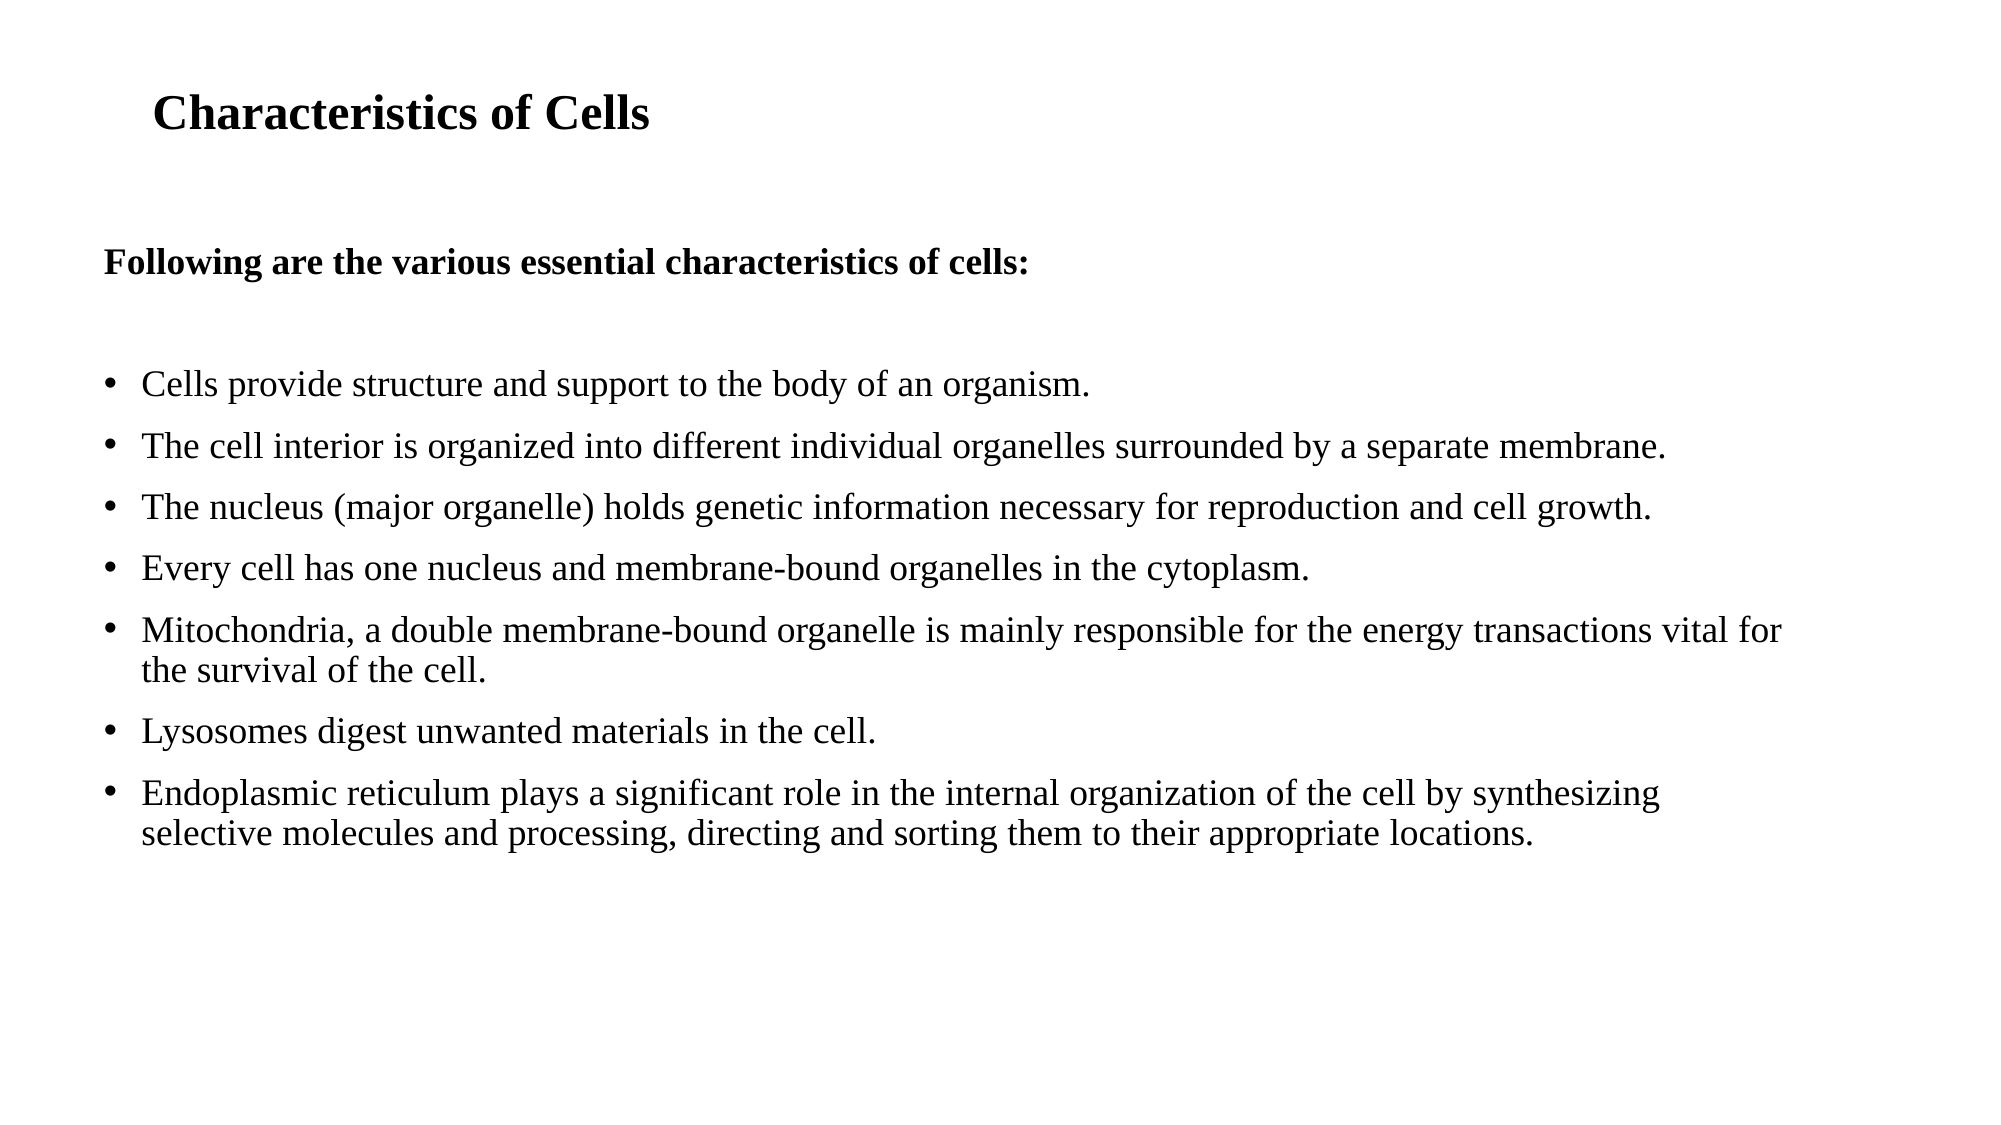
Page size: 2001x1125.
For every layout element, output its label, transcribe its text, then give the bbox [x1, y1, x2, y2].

title Characteristics of Cells [137, 59, 1863, 278]
list Following are the various essential characteristics of cells: Cells provide structure and support to the body of an organism. The cell interior is organized into different individual organelles surrounded by a separate membrane. The nucleus (major organelle) holds genetic information necessary for reproduction and cell growth. Every cell has one nucleus and membrane-bound organelles in the cytoplasm. Mitochondria, a double membrane-bound organelle is mainly responsible for the energy transactions vital for the survival of the cell. Lysosomes digest unwanted materials in the cell. Endoplasmic reticulum plays a significant role in the internal organization of the cell by synthesizing selective molecules and processing, directing and sorting them to their appropriate locations. [88, 168, 1814, 1066]
